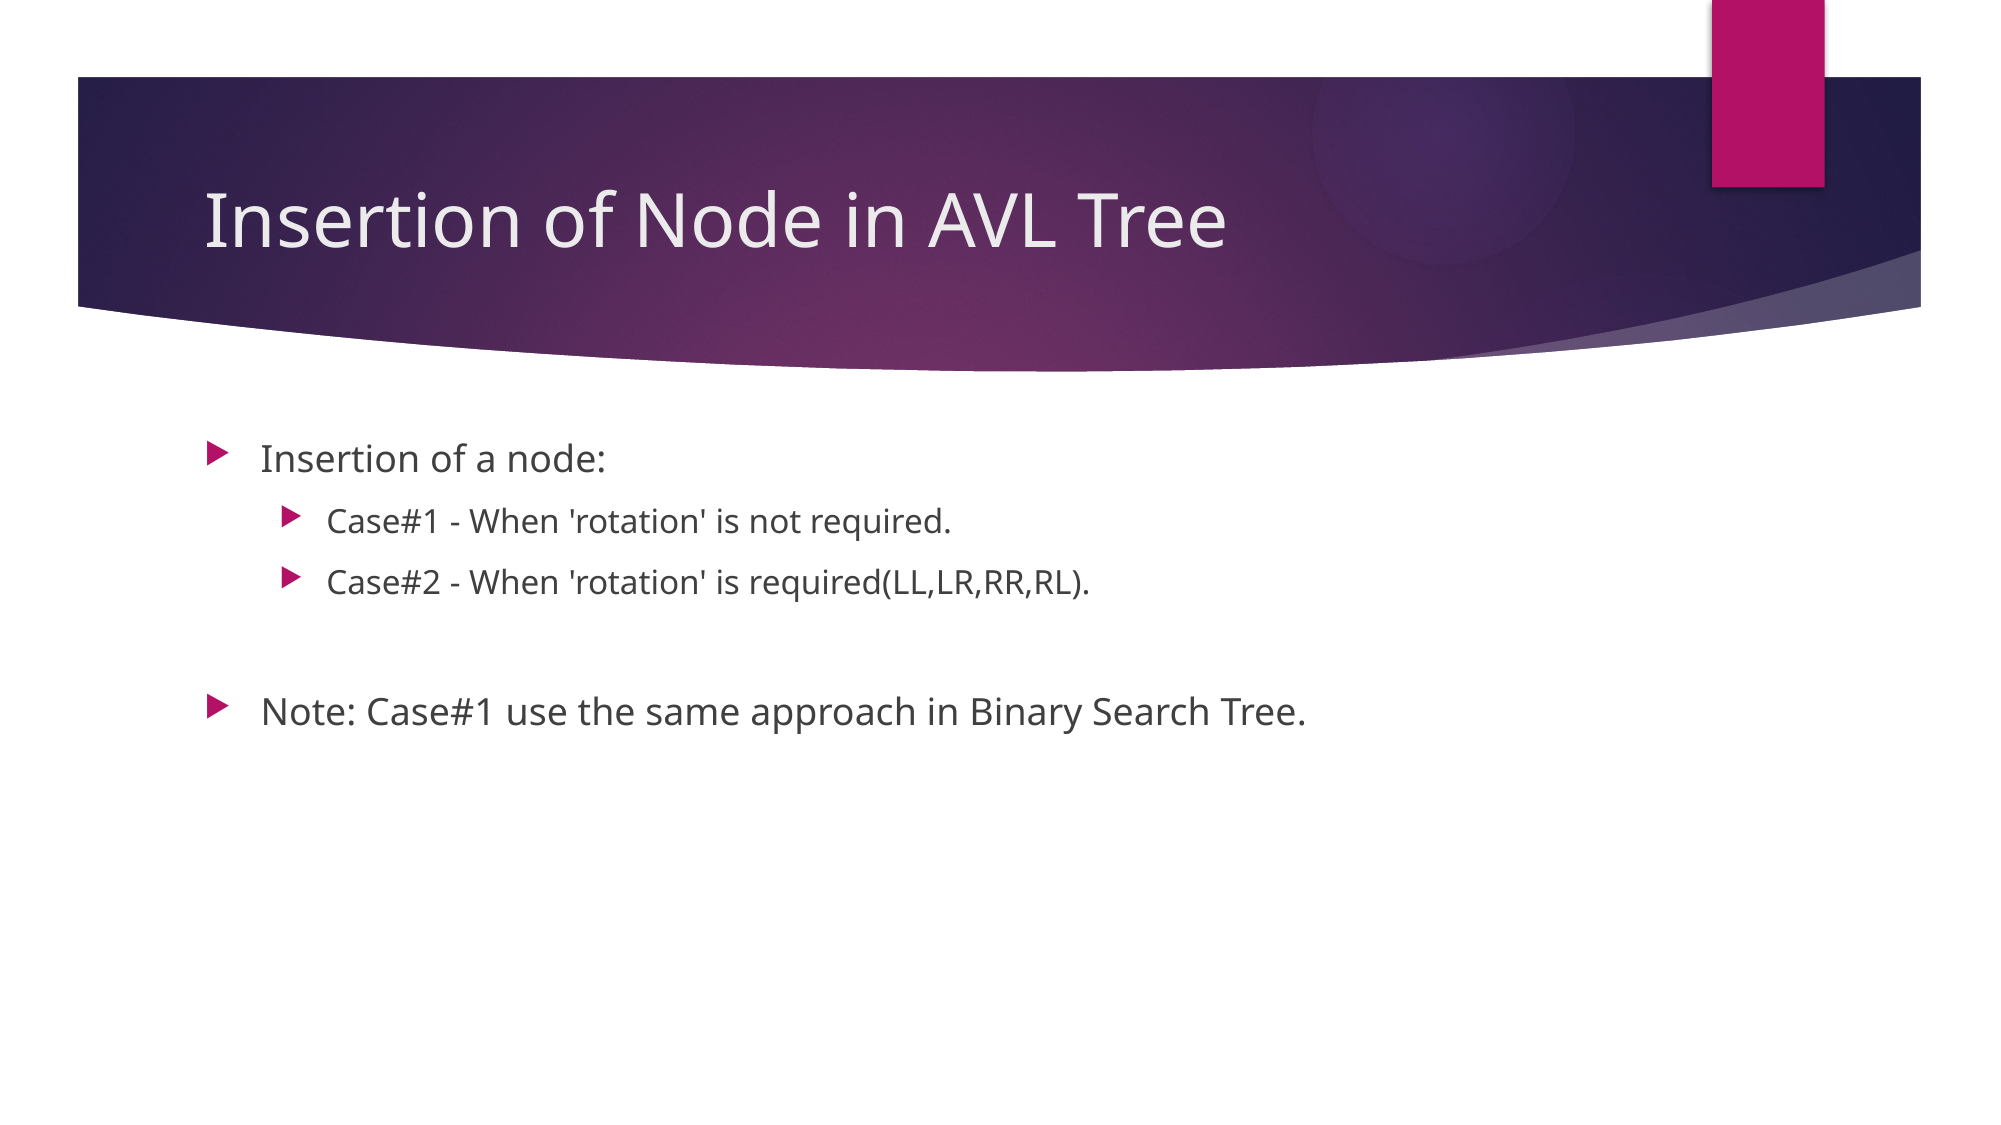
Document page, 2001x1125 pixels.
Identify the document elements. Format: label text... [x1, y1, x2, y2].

list Insertion of a node: Case#1 - When 'rotation' is not required. Case#2 - When 'rotation' is required(LL,LR,RR,RL). Note: Case#1 use the same approach in Binary Search Tree. [189, 427, 1638, 988]
title Insertion of Node in AVL Tree [189, 159, 1627, 276]
